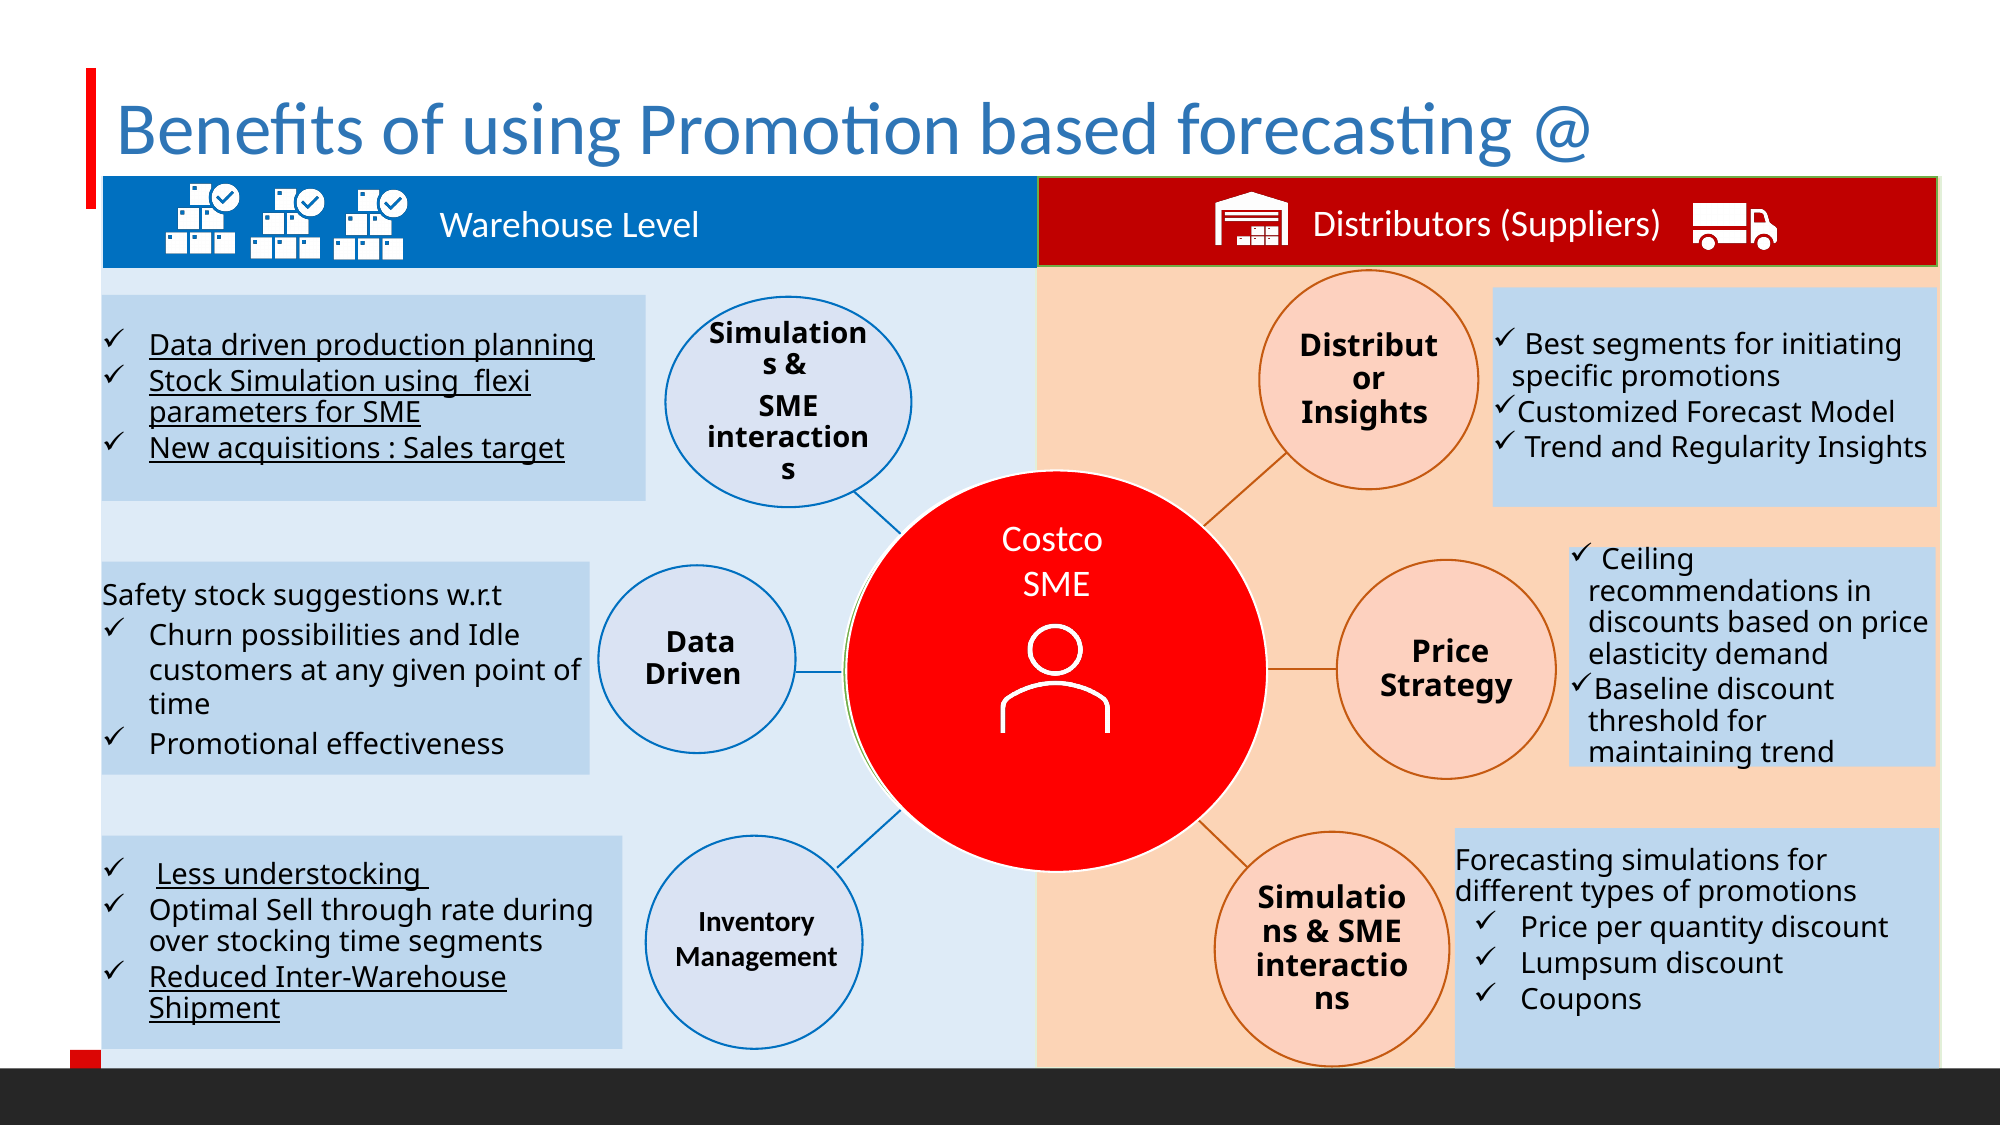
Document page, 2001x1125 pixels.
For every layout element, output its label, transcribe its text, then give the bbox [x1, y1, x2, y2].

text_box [1569, 547, 1936, 767]
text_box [1492, 287, 1937, 507]
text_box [0, 176, 2000, 1125]
picture [1689, 180, 1781, 272]
picture [157, 173, 415, 269]
picture [1206, 183, 1297, 252]
text_box Benefits of using Promotion based forecasting @ [101, 72, 2000, 176]
